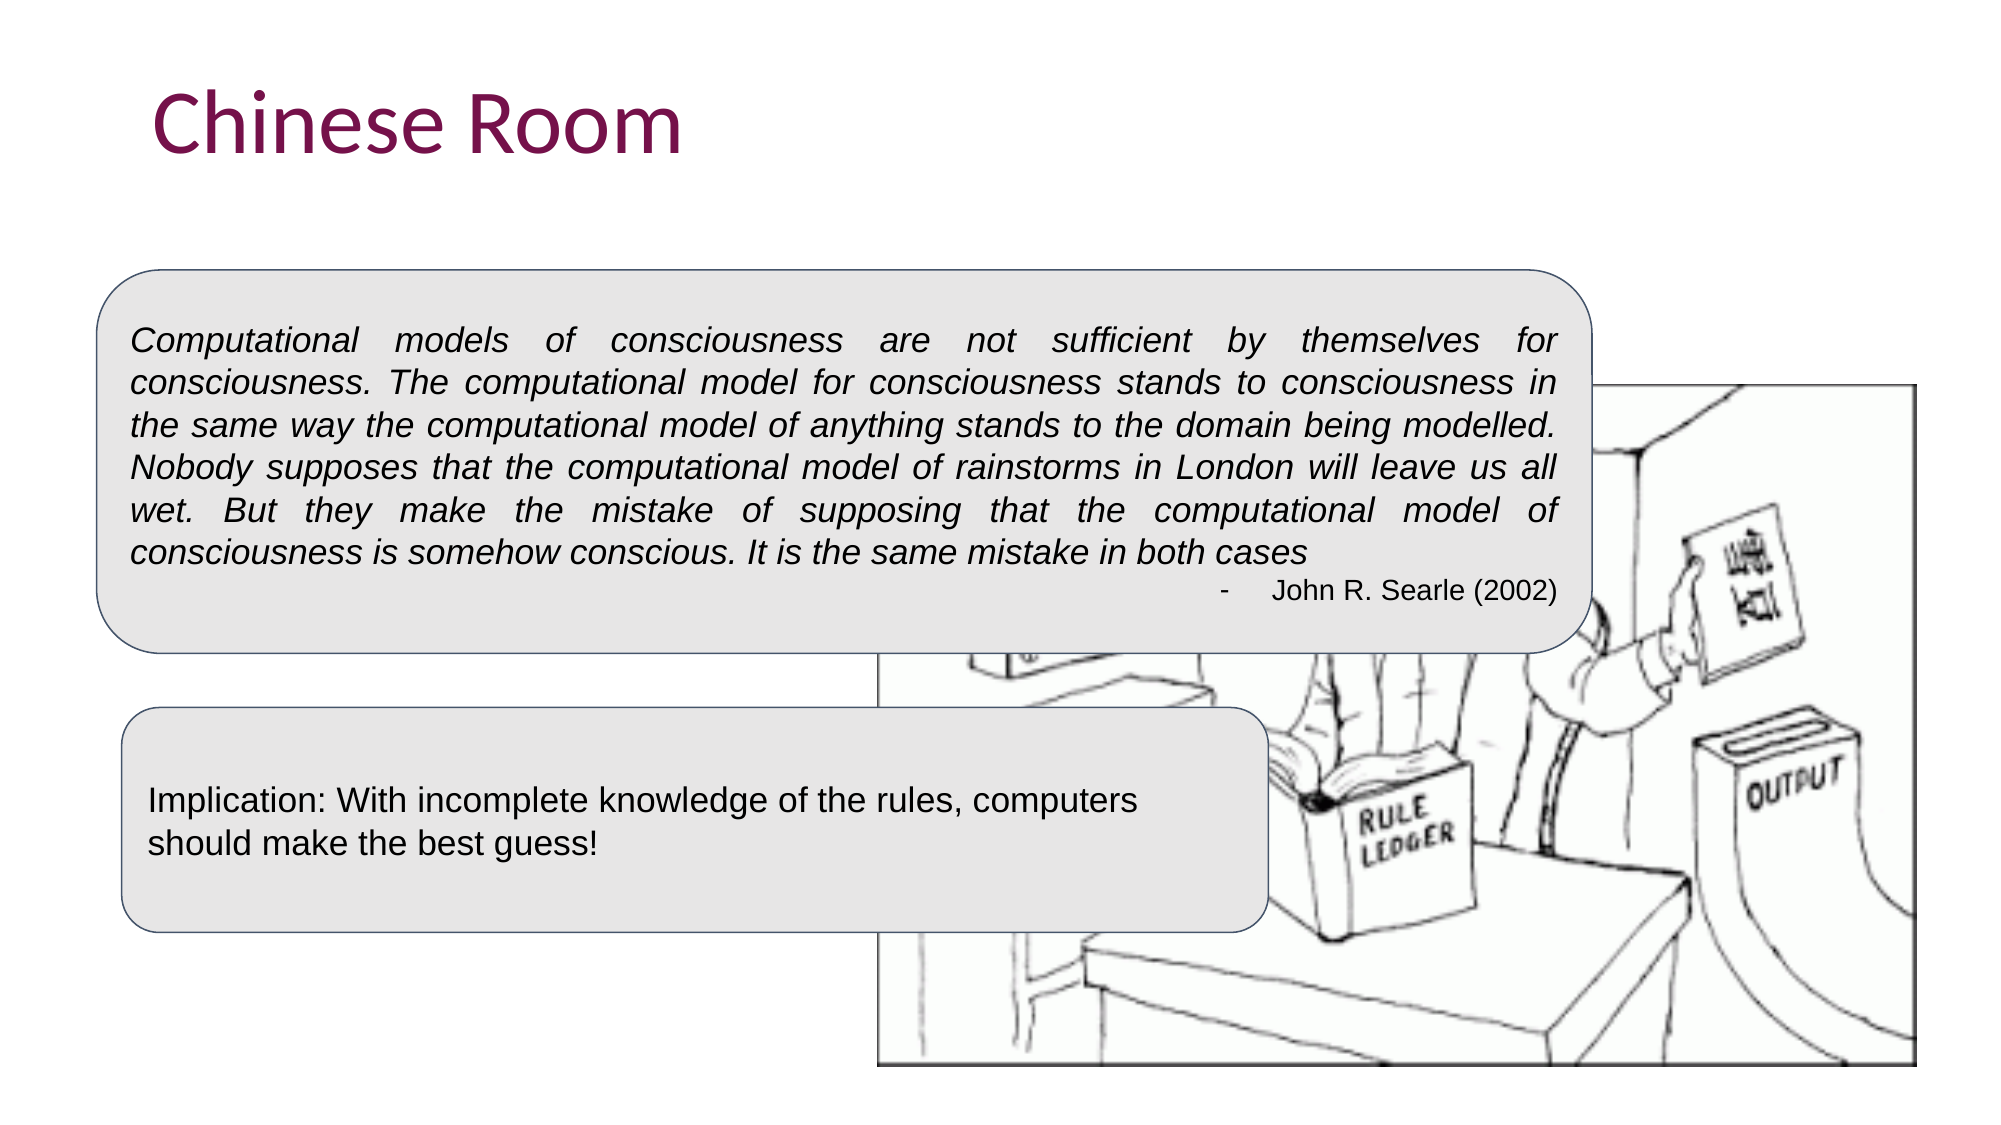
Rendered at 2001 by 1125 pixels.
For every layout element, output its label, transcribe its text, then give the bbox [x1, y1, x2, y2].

title Chinese Room [137, 59, 1863, 223]
picture [876, 384, 1917, 1067]
text_box Implication: With incomplete knowledge of the rules, computers should make the best guess! [121, 707, 871, 933]
text_box Computational models of consciousness are not sufficient by themselves for consciousness. The computational model for consciousness stands to consciousness in the same way the computational model of anything stands to the domain being modelled. Nobody supposes that the computational model of rainstorms in London will leave us all wet. But they make the mistake of supposing that the computational model of consciousness is somehow conscious. It is the same mistake in both cases John R. Searle (2002) [96, 269, 1593, 654]
